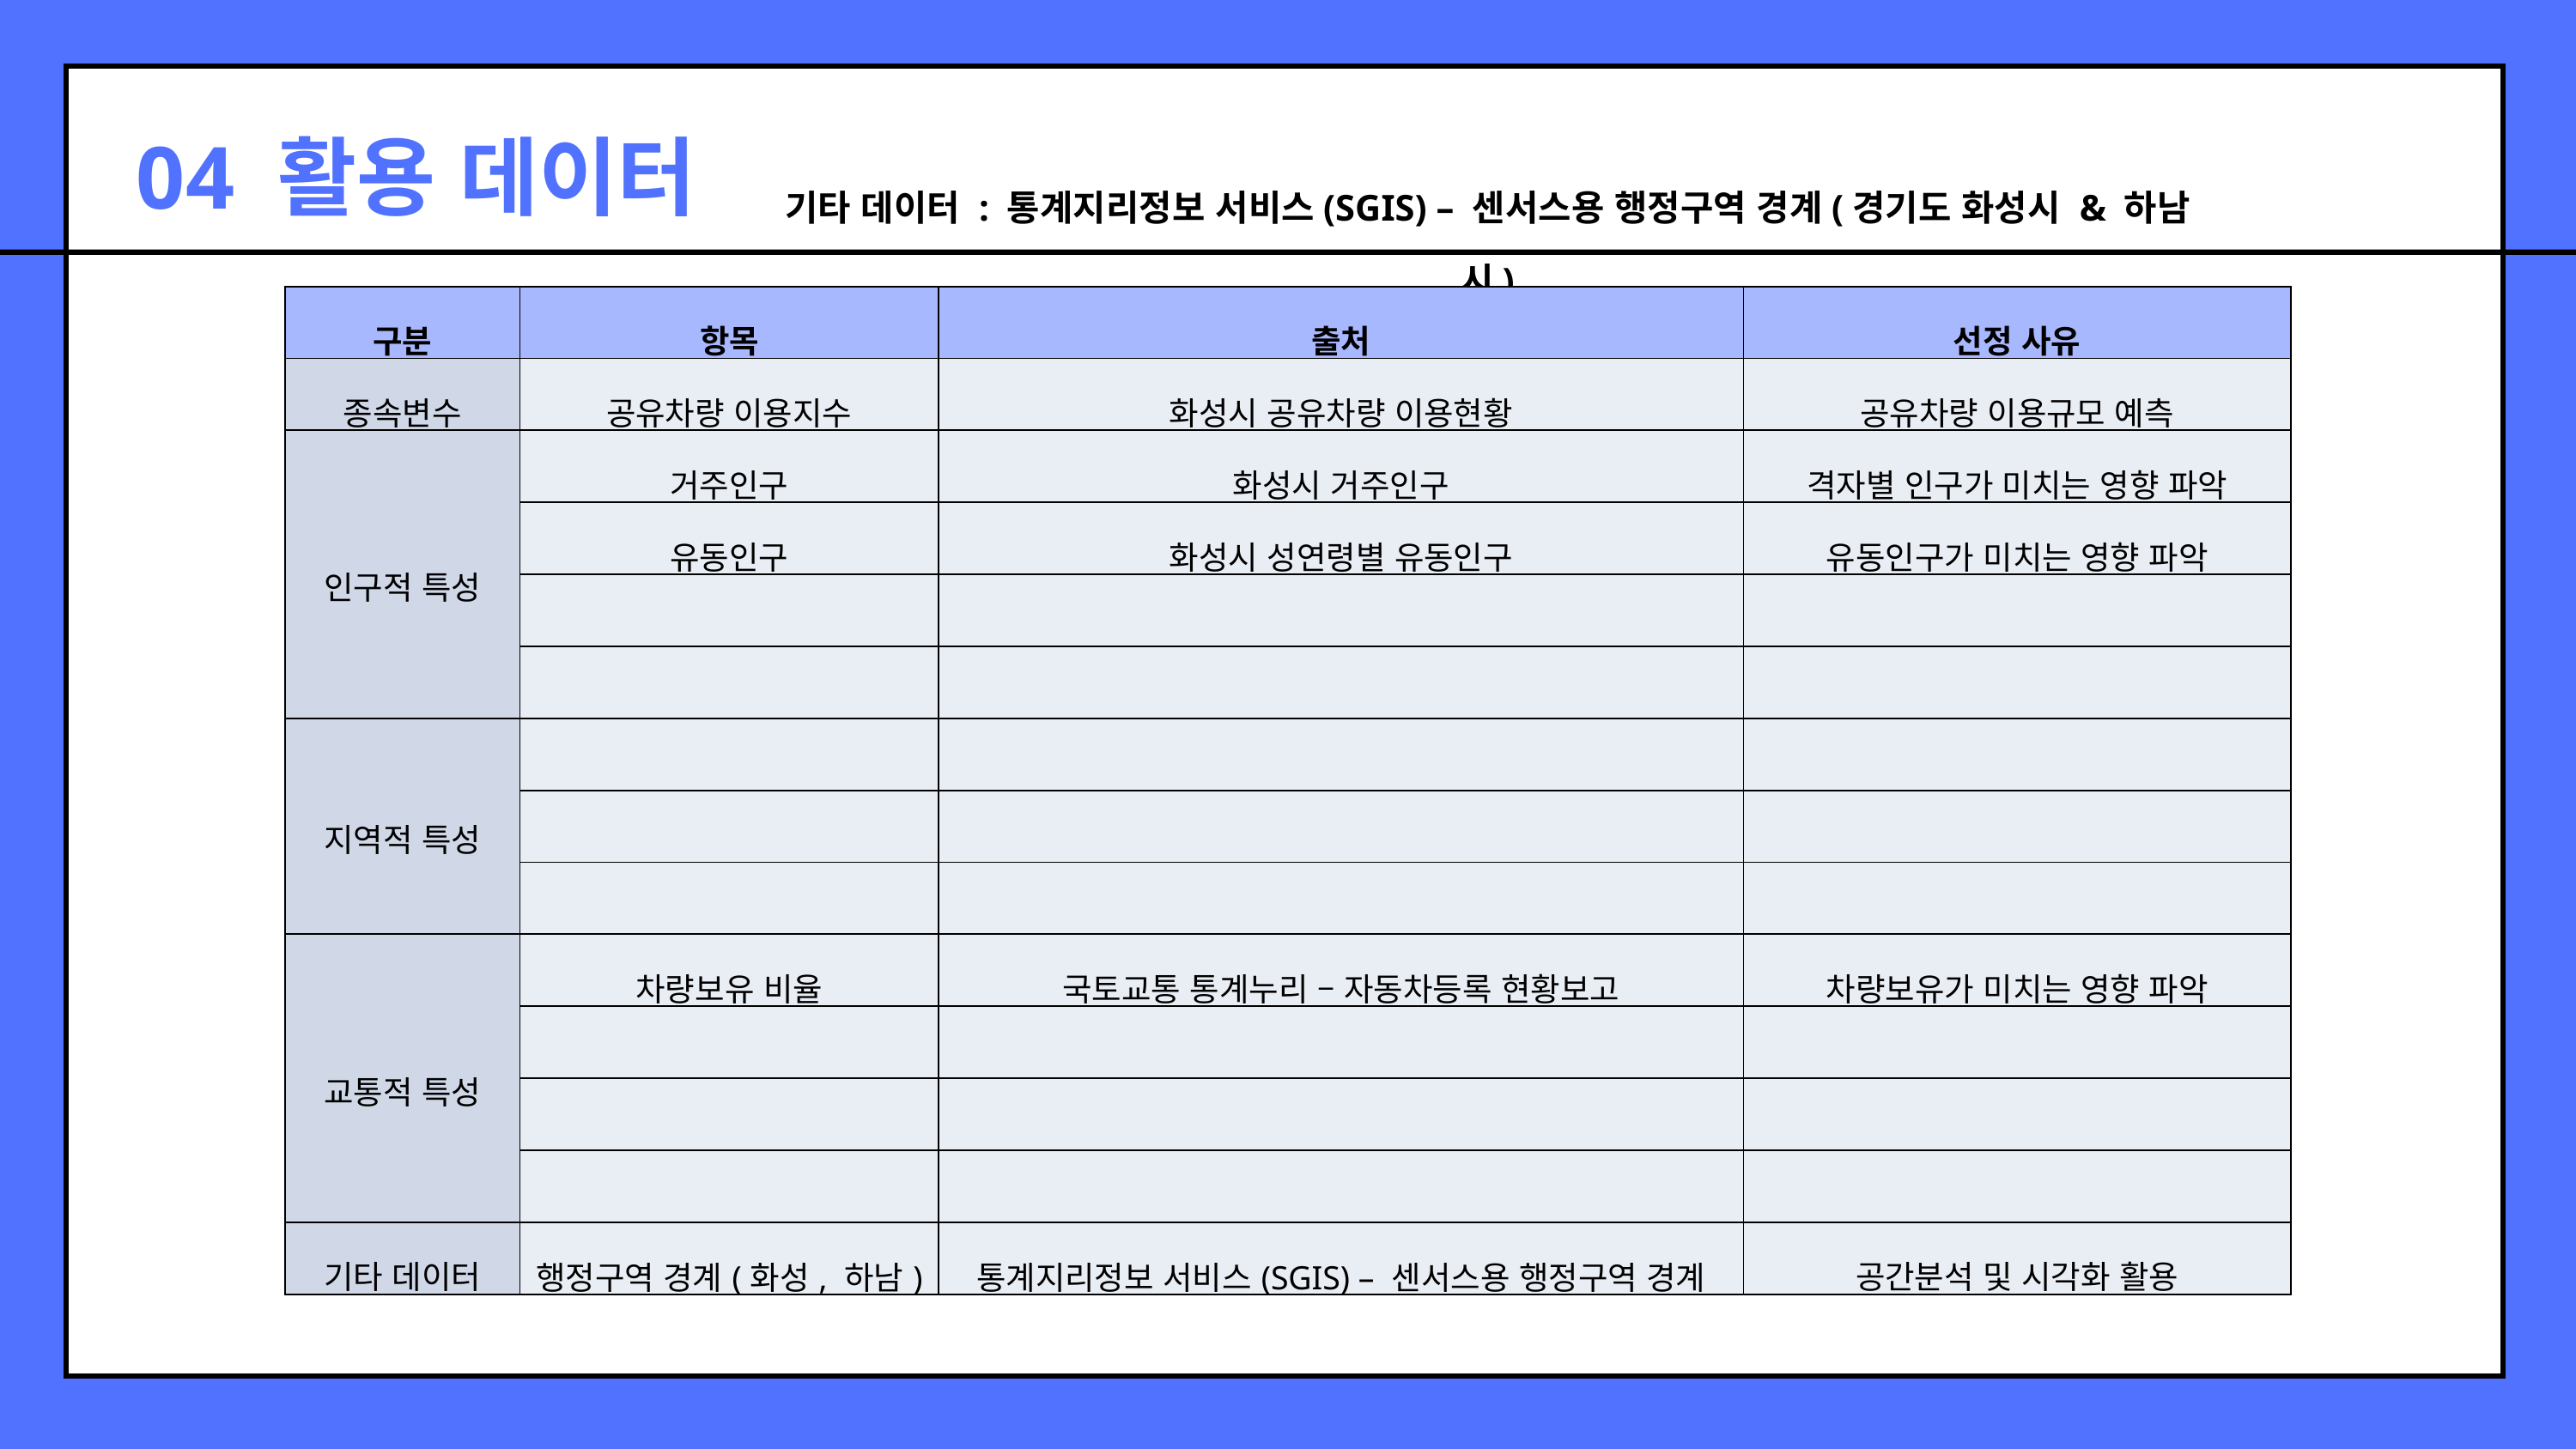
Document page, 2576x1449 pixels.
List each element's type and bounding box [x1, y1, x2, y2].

text_box [66, 65, 2504, 1377]
